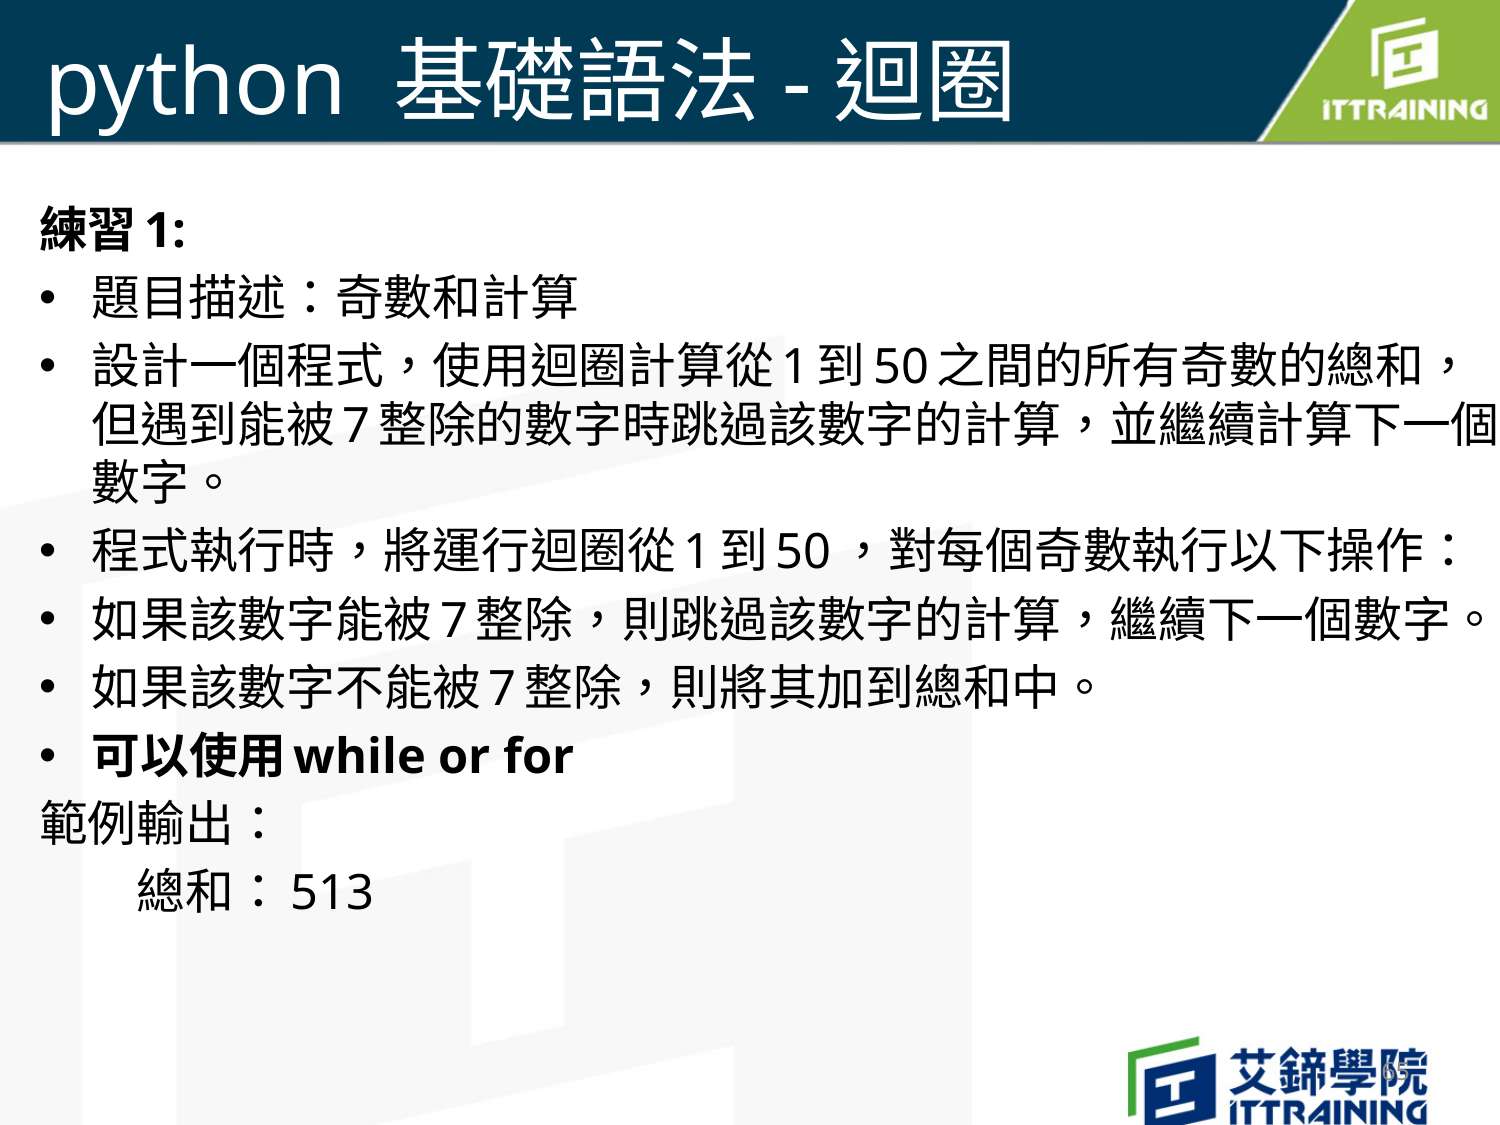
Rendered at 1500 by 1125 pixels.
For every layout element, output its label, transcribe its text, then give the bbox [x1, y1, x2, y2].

slide_number 65 [1074, 1042, 1425, 1103]
list 練習1: 題目描述：奇數和計算 設計一個程式，使用迴圈計算從1到50之間的所有奇數的總和，但遇到能被7整除的數字時跳過該數字的計算，並繼續計算下一個數字。 程式執行時，將運行迴圈從1到50，對每個奇數執行以下操作： 如果該數字能被7整除，則跳過該數字的計算，繼續下一個數字。 如果該數字不能被7整除，則將其加到總和中。 可以使用while or for 範例輸出： 總和：513 [24, 191, 1500, 934]
title python 基礎語法-迴圈 [29, 0, 1380, 172]
picture [0, 0, 1500, 1125]
